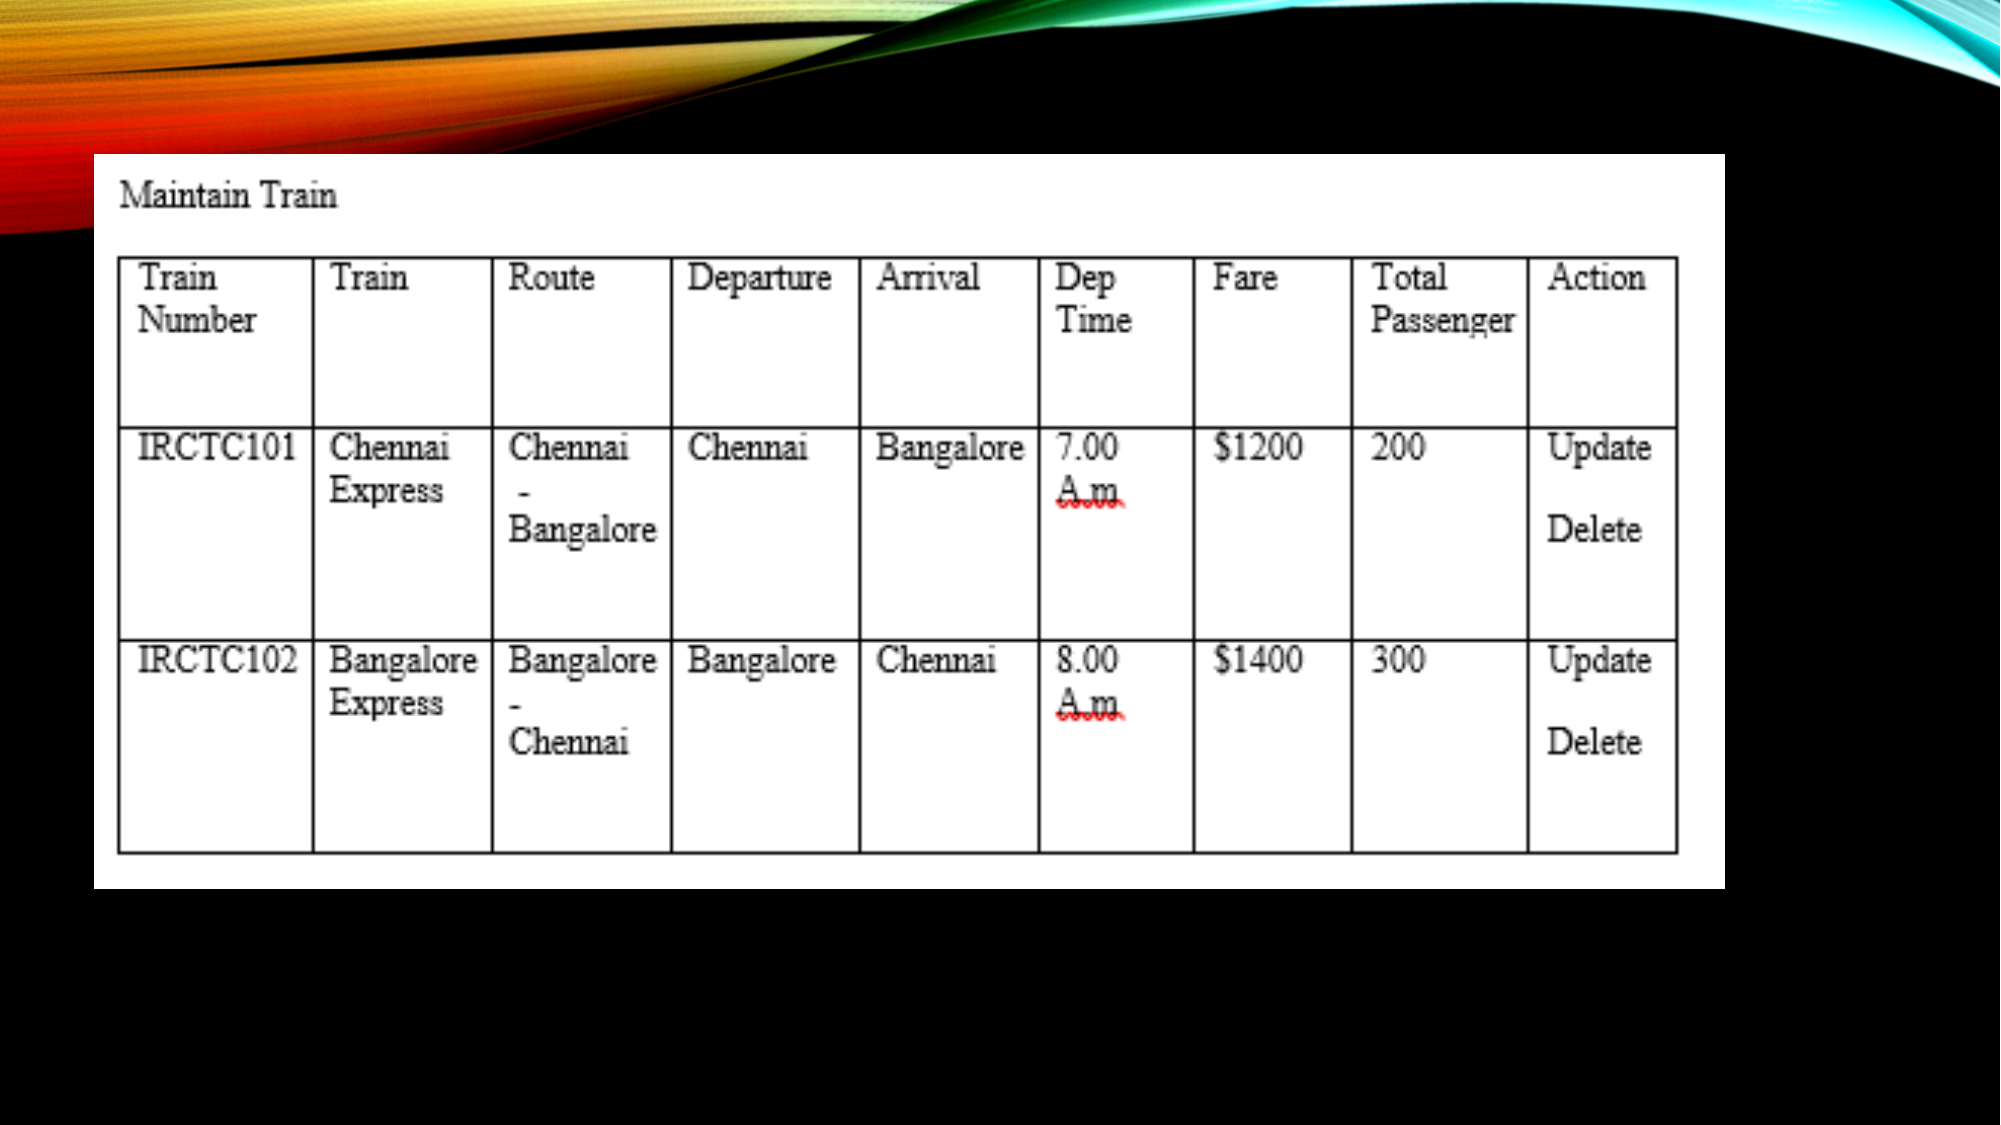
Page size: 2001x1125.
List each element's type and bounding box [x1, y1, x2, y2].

picture [0, 0, 2000, 890]
